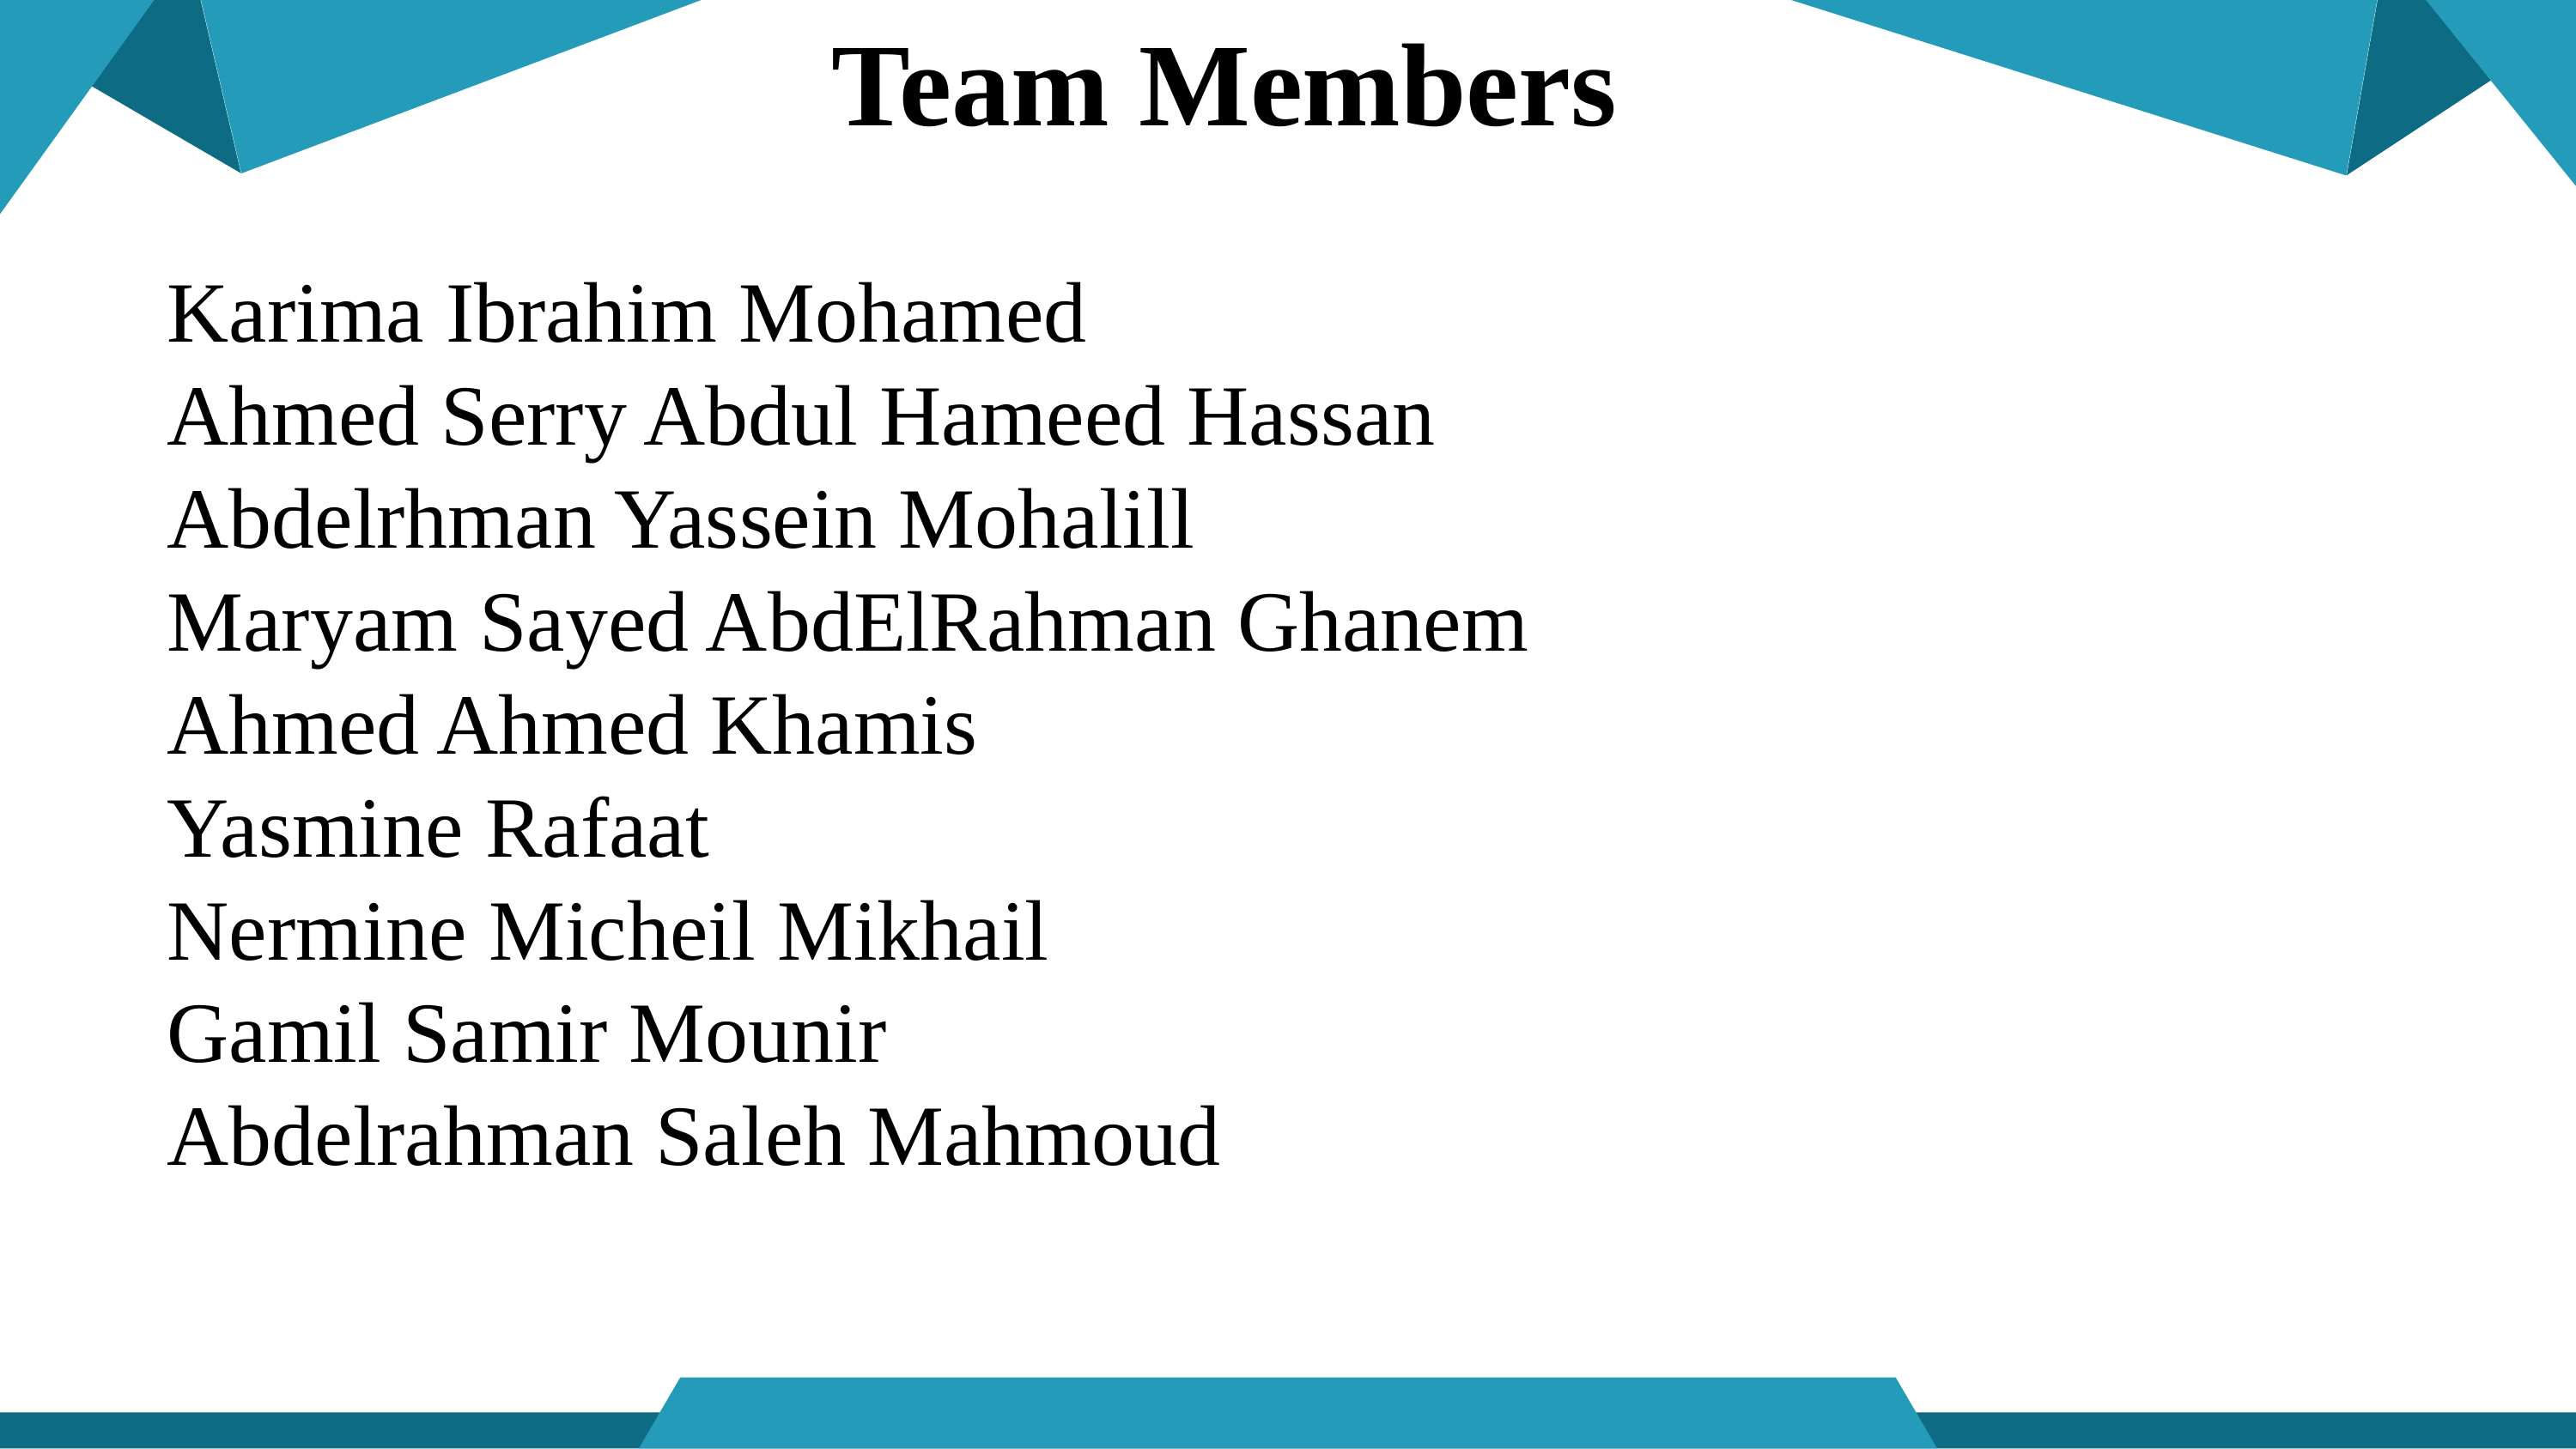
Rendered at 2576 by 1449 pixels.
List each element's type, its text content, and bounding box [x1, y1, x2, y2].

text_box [0, 0, 702, 215]
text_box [0, 1377, 2576, 1449]
title Team Members [829, 5, 1922, 250]
text_box Karima Ibrahim Mohamed Ahmed Serry Abdul Hameed Hassan Abdelrhman Yassein Mohalill Maryam Sayed AbdElRahman Ghanem Ahmed Ahmed Khamis Yasmine Rafaat Nermine Micheil Mikhail Gamil Samir Mounir Abdelrahman Saleh Mahmoud [154, 249, 1884, 1190]
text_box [1790, 0, 2576, 186]
